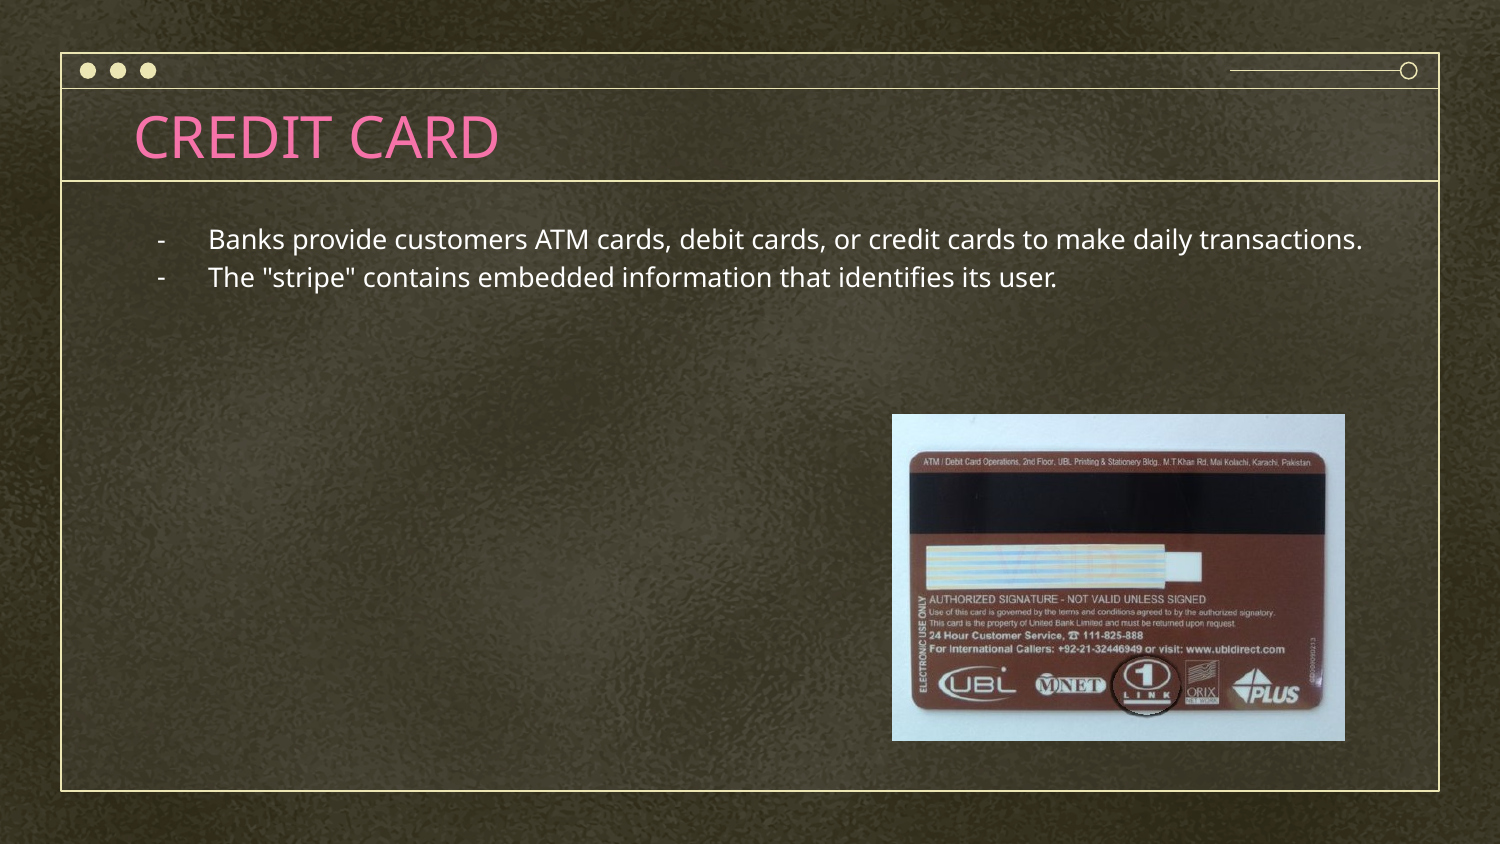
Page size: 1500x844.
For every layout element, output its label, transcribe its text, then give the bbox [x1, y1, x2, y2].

list Banks provide customers ATM cards, debit cards, or credit cards to make daily transactions. The "stripe" contains embedded information that identifies its user. [118, 202, 1382, 756]
title CREDIT CARD [118, 88, 1382, 182]
picture [891, 414, 1345, 741]
